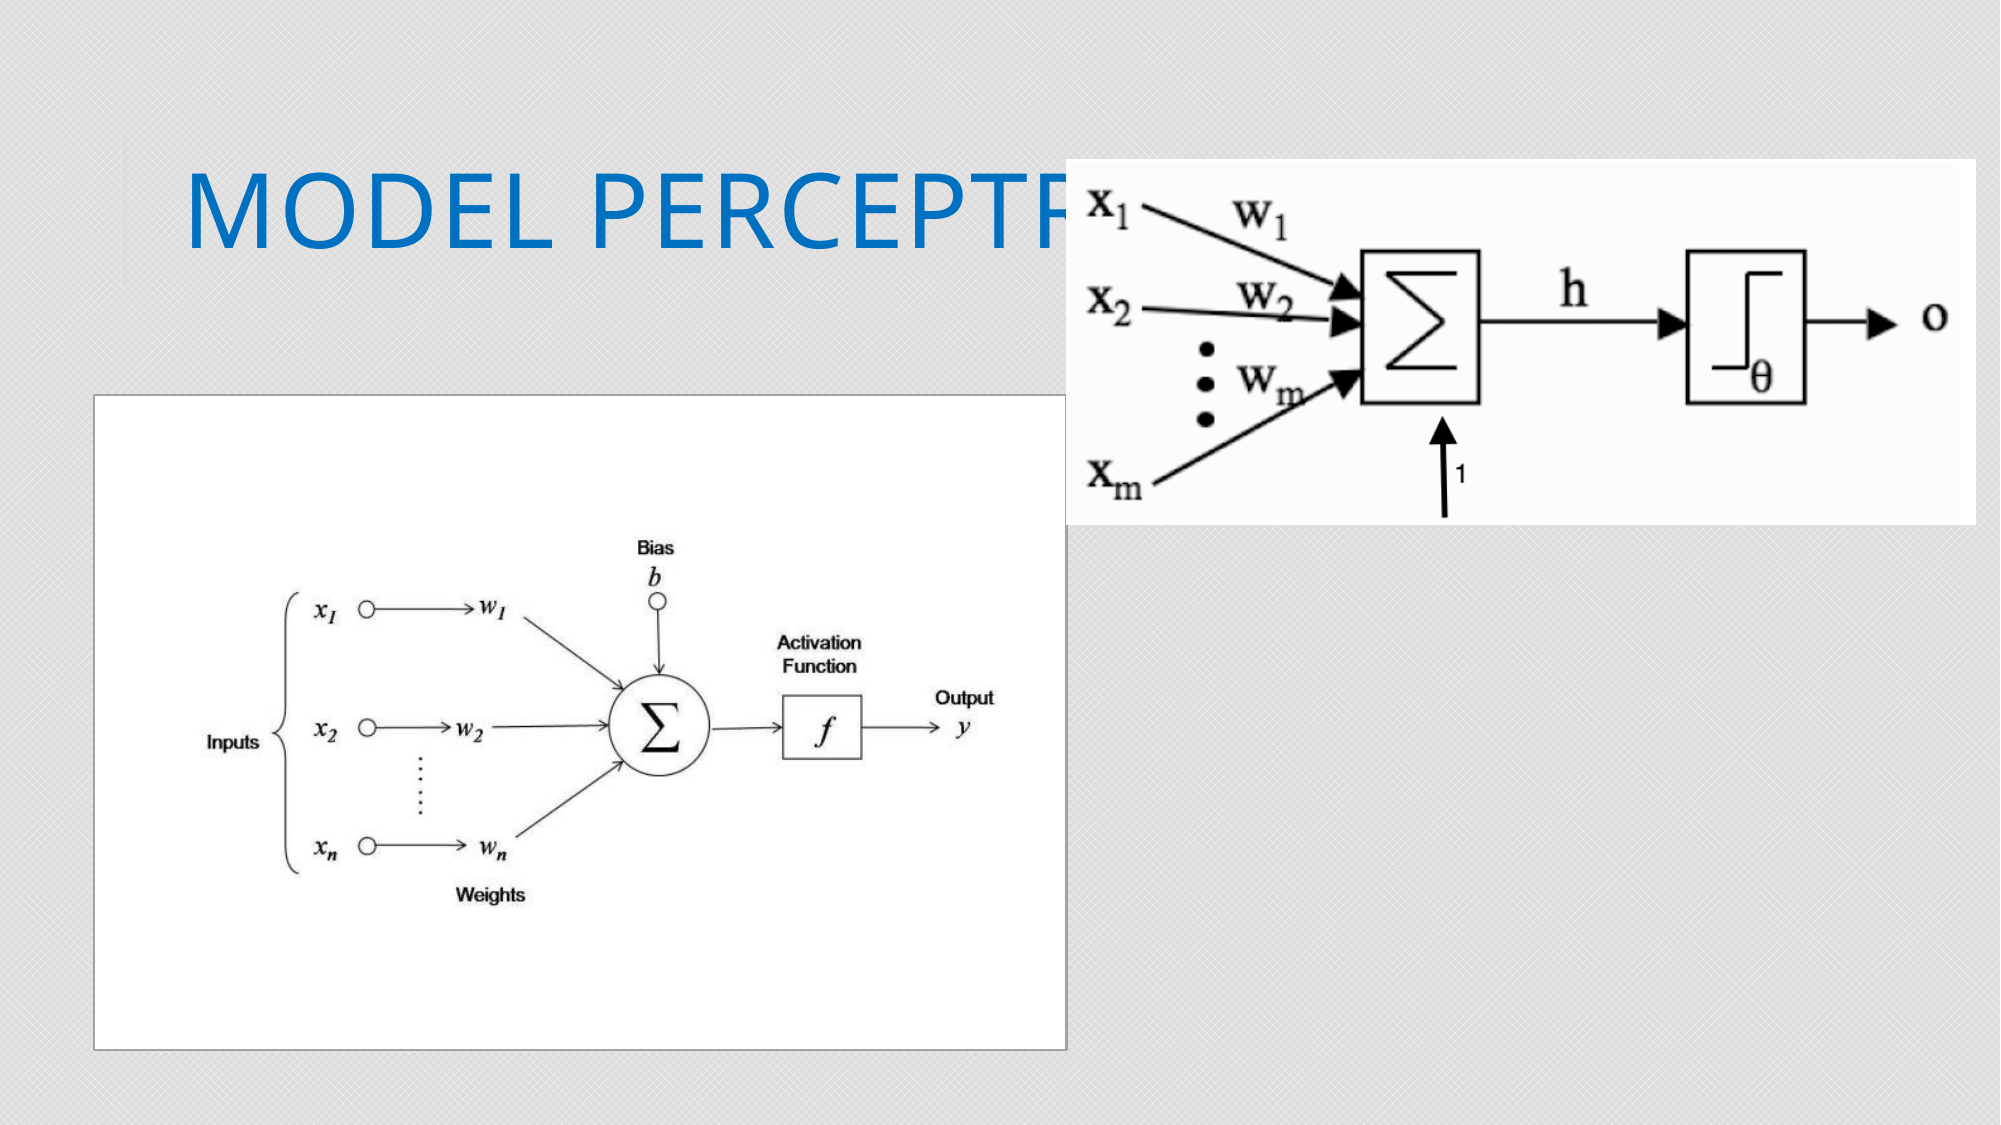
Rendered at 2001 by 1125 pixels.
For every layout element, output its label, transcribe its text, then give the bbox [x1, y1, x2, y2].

title Model Perceptron [168, 96, 1763, 342]
picture [1066, 158, 1976, 526]
picture [190, 505, 1012, 924]
text_box [93, 394, 1068, 1051]
